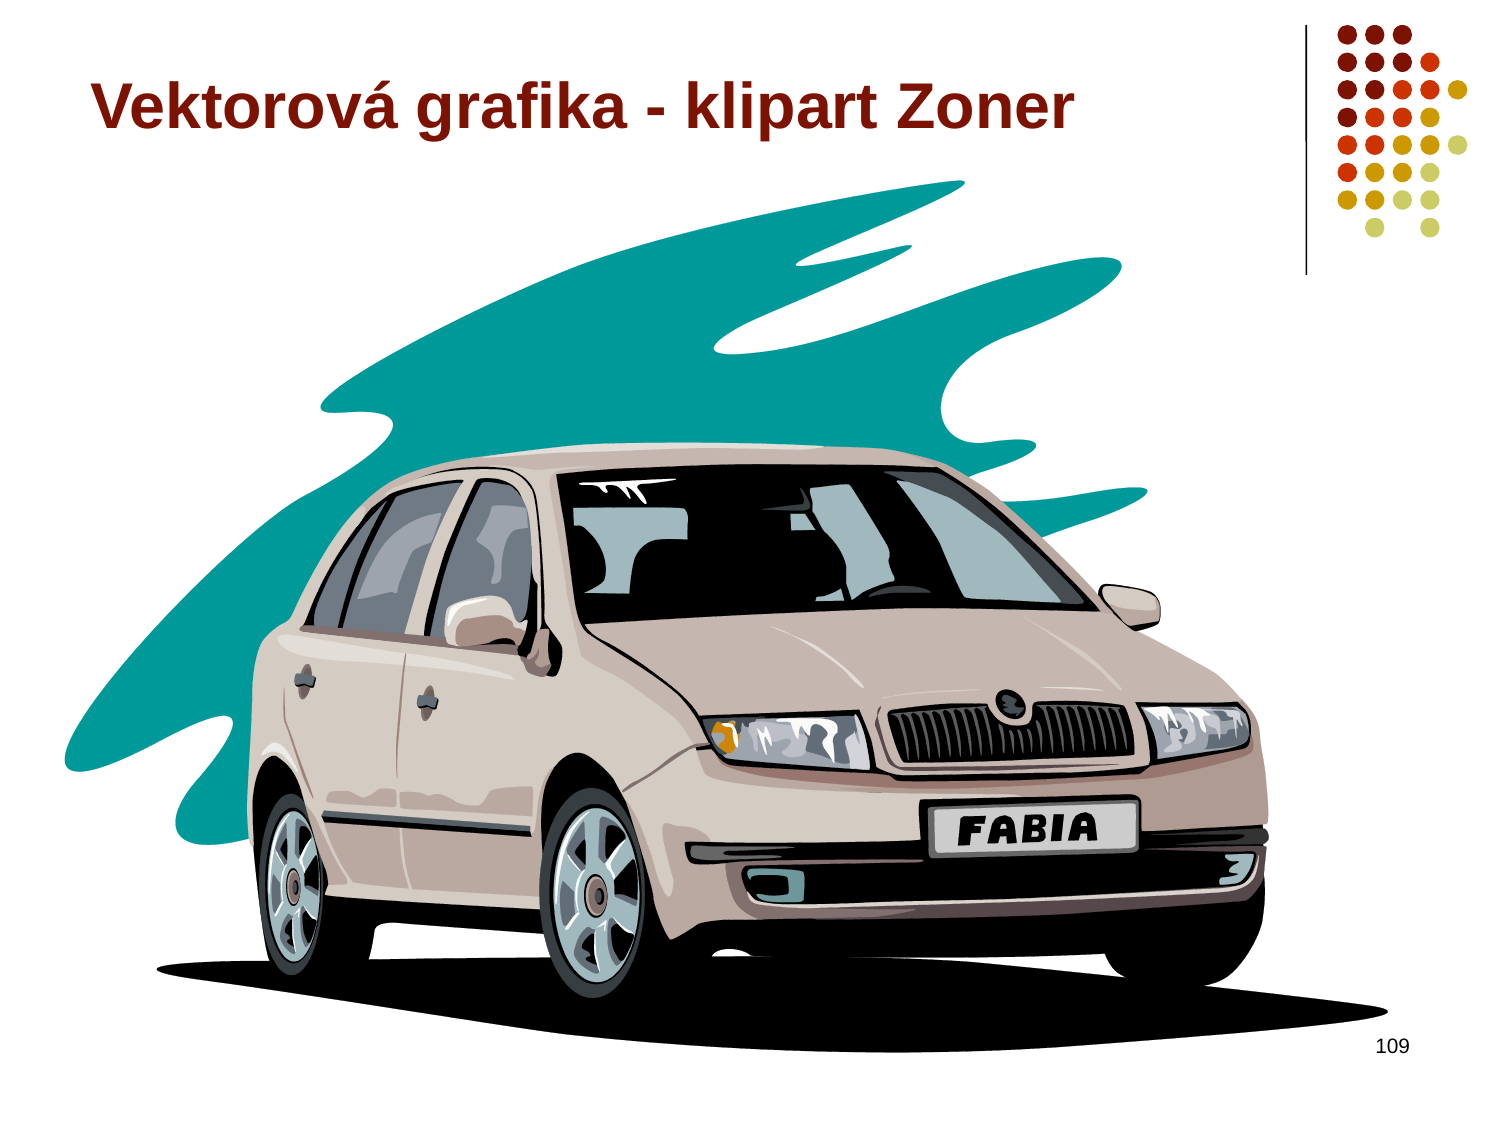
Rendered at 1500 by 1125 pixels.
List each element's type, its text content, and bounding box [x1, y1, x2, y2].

slide_number 109 [1074, 1025, 1425, 1100]
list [64, 180, 1388, 1053]
title Vektorová grafika - klipart Zoner [75, 20, 1313, 149]
